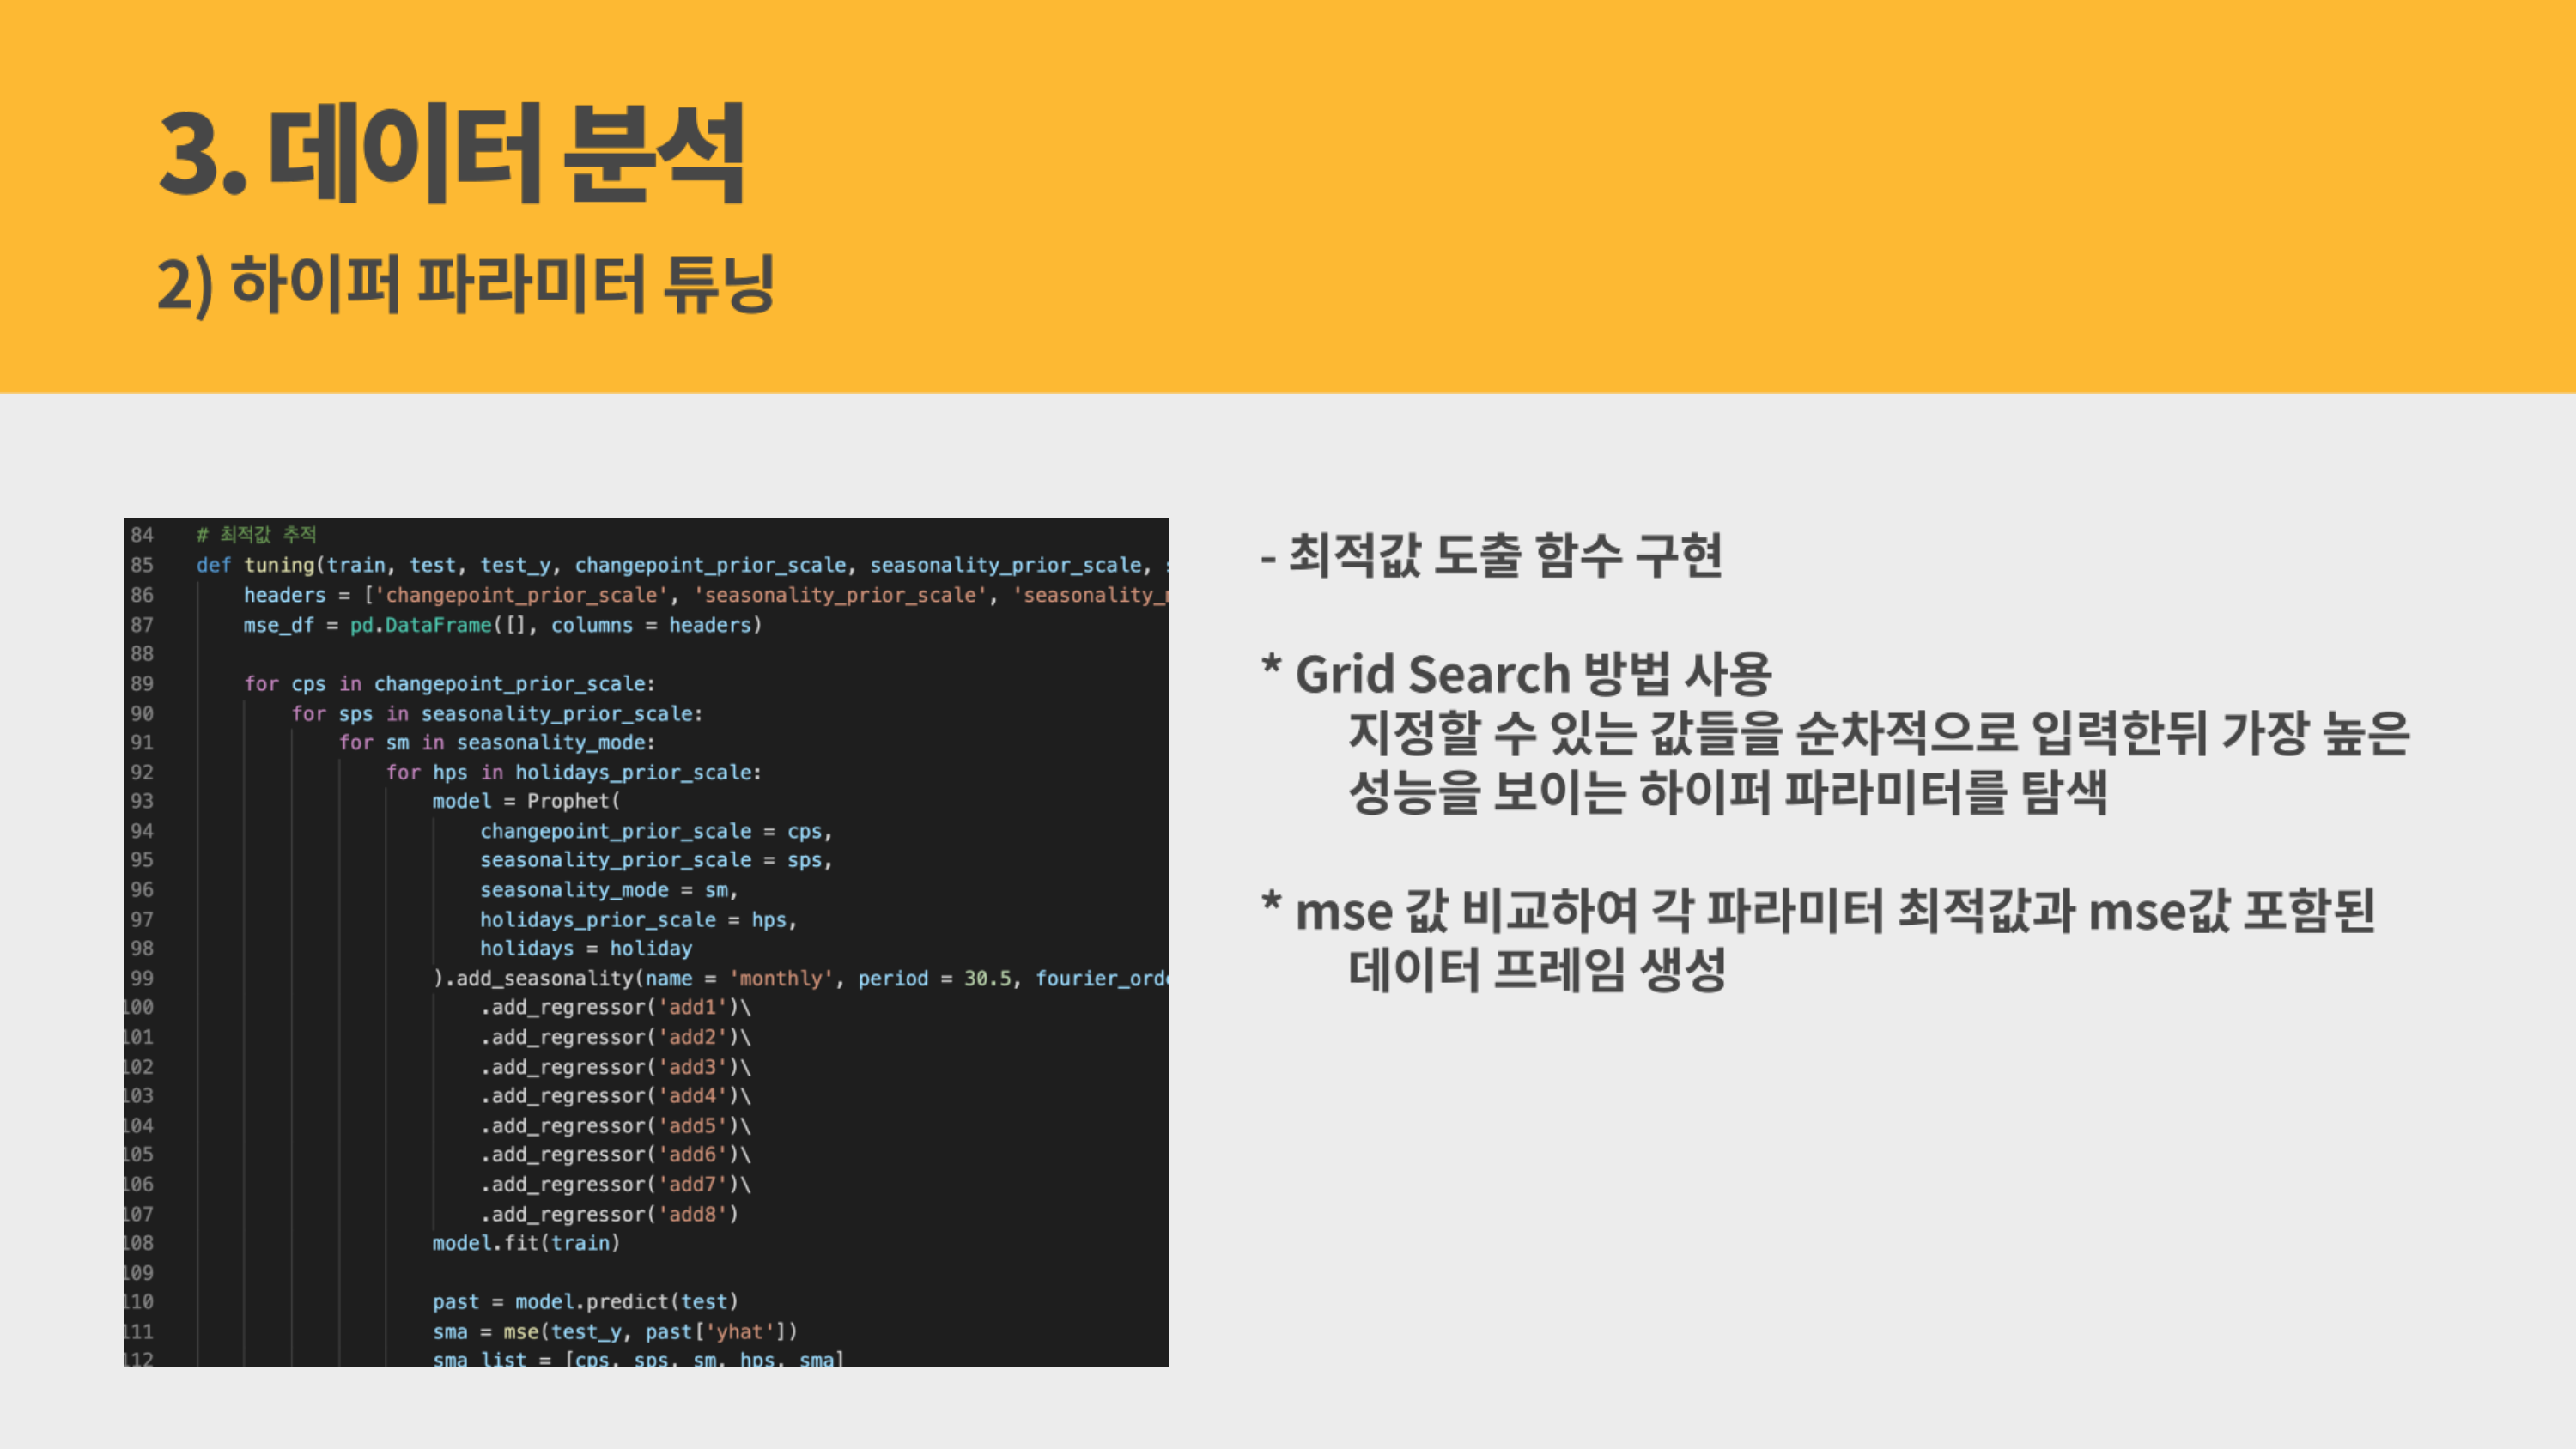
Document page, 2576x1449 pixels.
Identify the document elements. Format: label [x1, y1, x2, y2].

text_box [123, 518, 1170, 1367]
picture [1240, 511, 2445, 1075]
text_box [0, 0, 2576, 394]
picture [140, 57, 809, 356]
